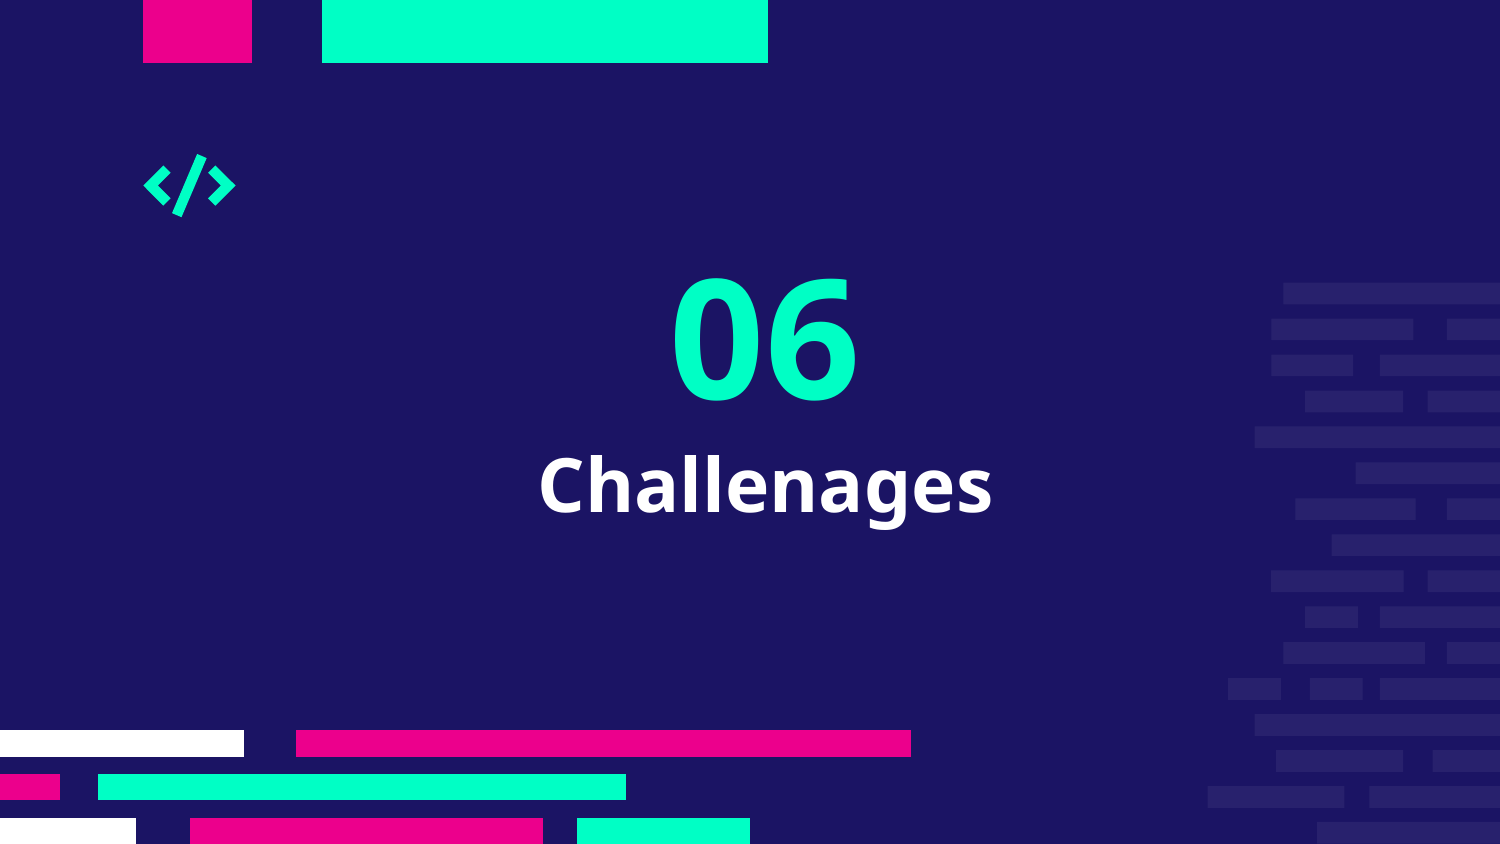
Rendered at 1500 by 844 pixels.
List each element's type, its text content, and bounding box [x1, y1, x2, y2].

text_box 06 [74, 352, 1457, 434]
text_box Challenages [74, 445, 1457, 519]
